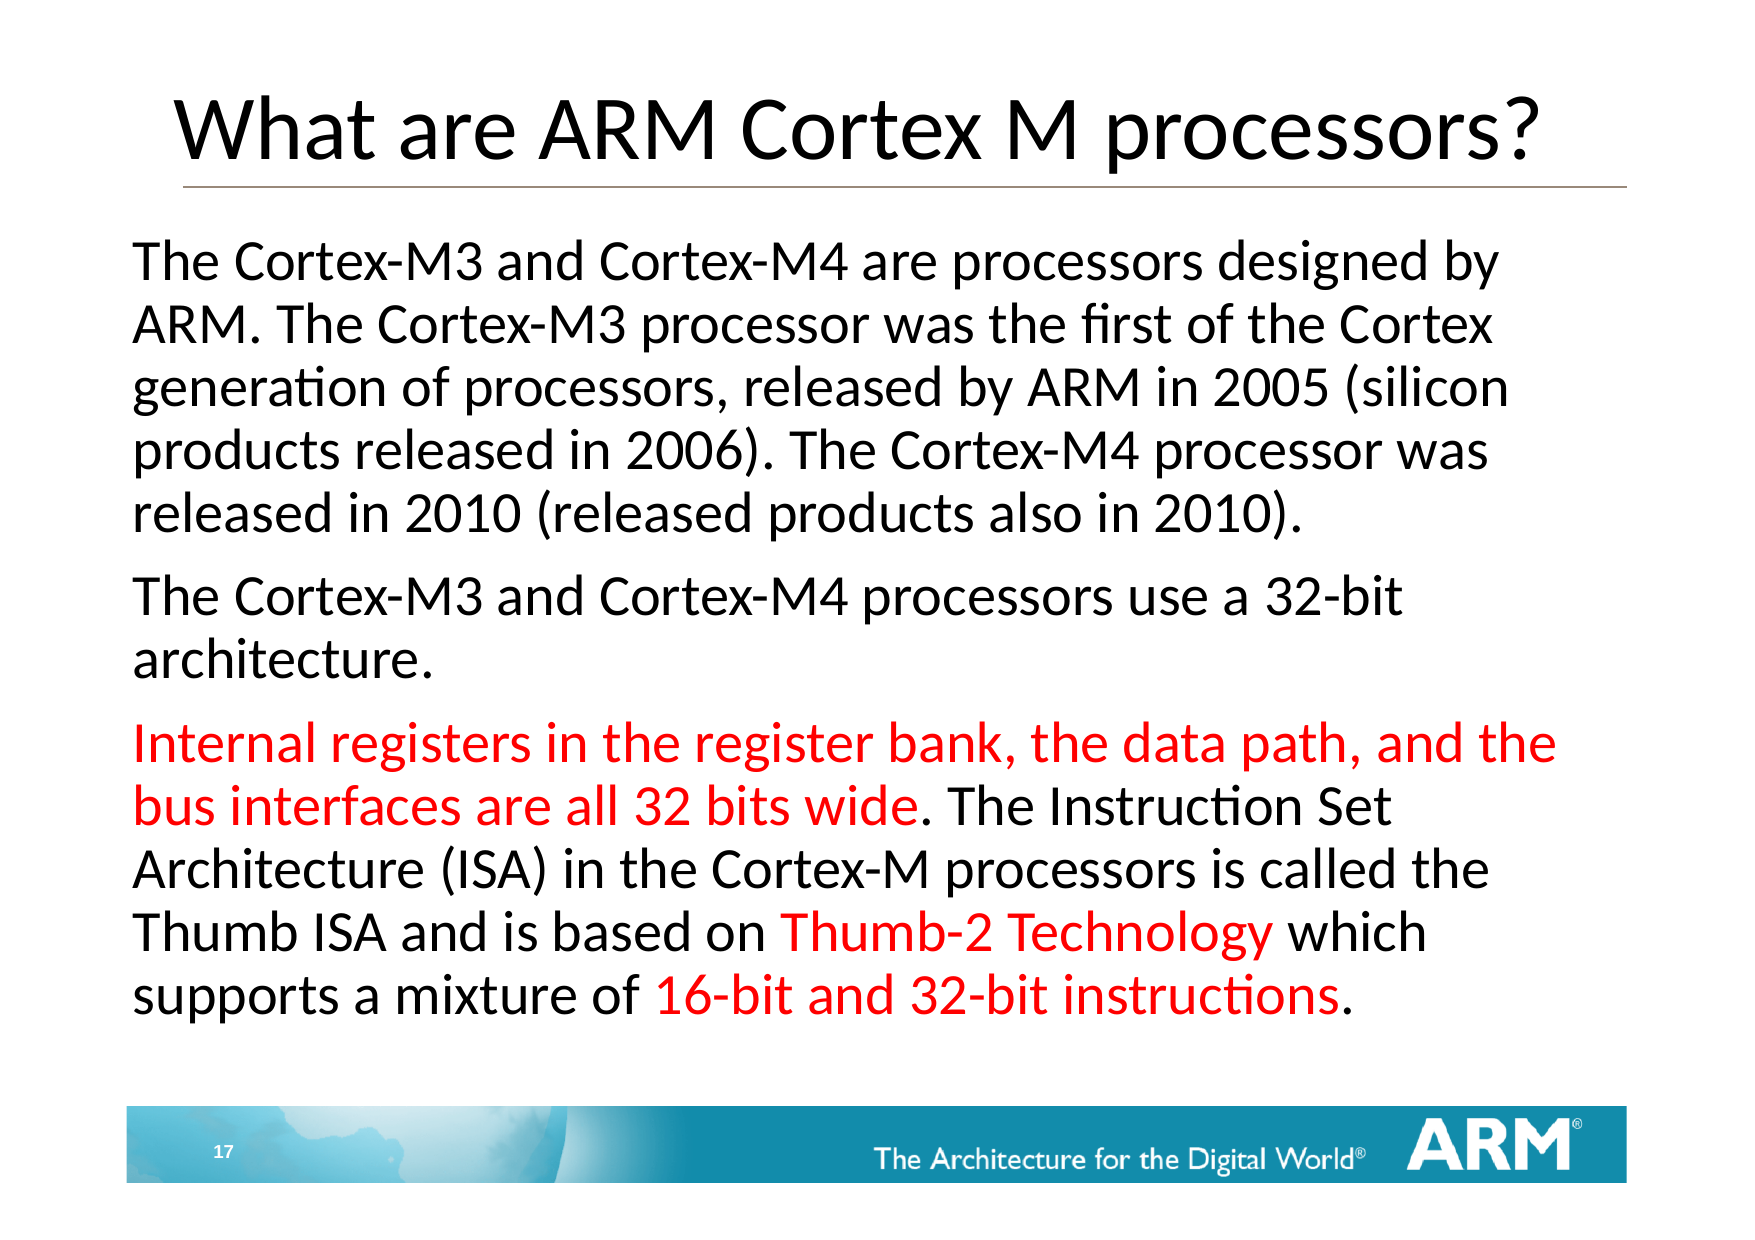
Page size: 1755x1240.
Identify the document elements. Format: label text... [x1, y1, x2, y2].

list The Cortex-M3 and Cortex-M4 are processors designed by ARM. The Cortex-M3 processor was the first of the Cortex generation of processors, released by ARM in 2005 (silicon products released in 2006). The Cortex-M4 processor was released in 2010 (released products also in 2010). The Cortex-M3 and Cortex-M4 processors use a 32-bit architecture. Internal registers in the register bank, the data path, and the bus interfaces are all 32 bits wide. The Instruction Set Architecture (ISA) in the Cortex-M processors is called the Thumb ISA and is based on Thumb-2 Technology which supports a mixture of 16-bit and 32-bit instructions. [132, 229, 1603, 504]
picture [126, 1106, 1627, 1183]
title What are ARM Cortex M processors? [173, 80, 1581, 172]
slide_number 17 [198, 1139, 287, 1187]
